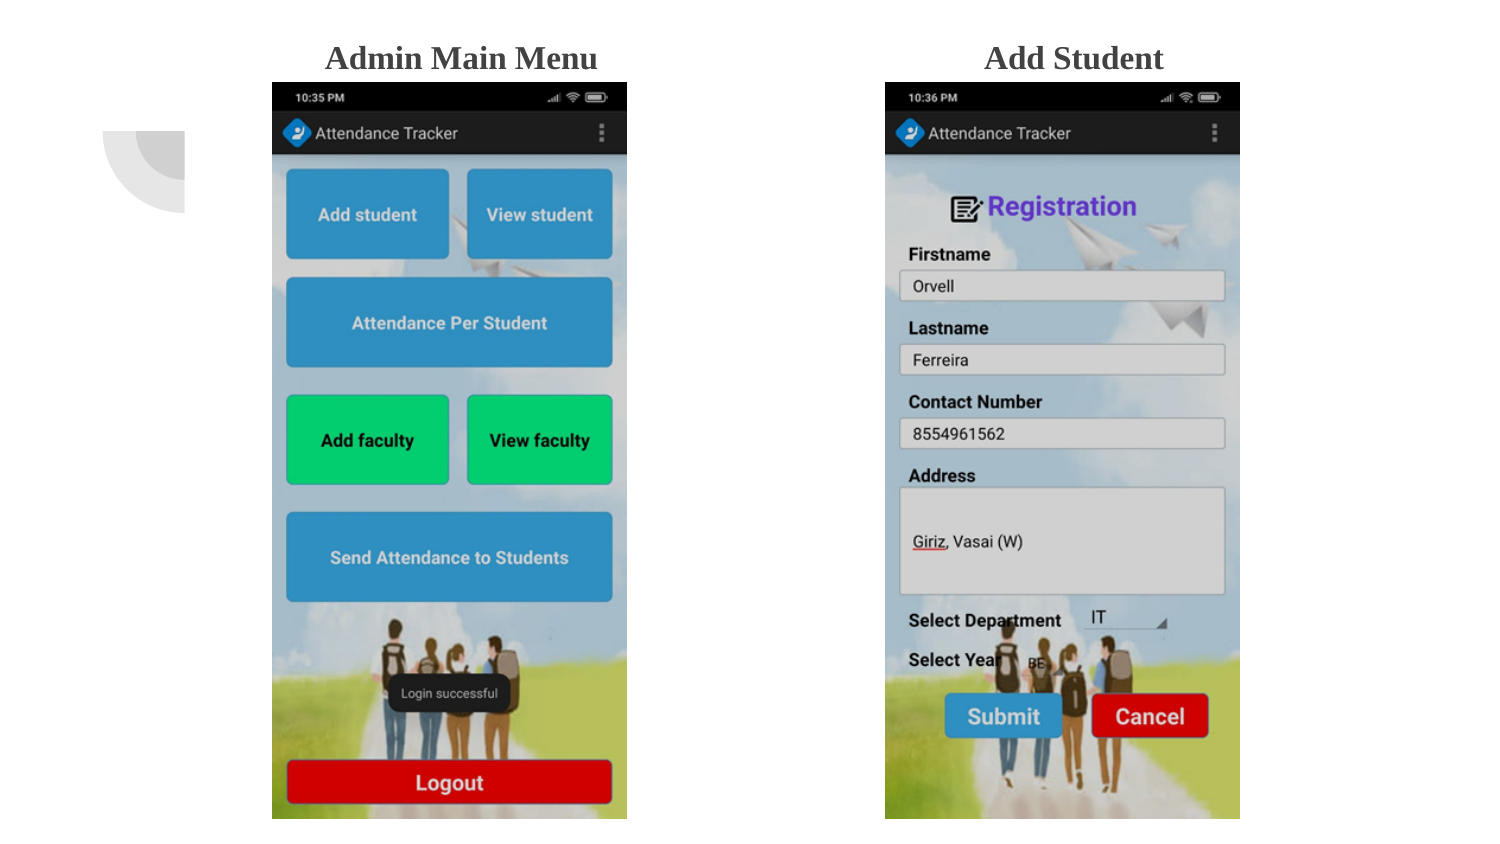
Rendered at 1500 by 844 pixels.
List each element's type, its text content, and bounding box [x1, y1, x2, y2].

picture [885, 81, 1240, 819]
picture [271, 81, 627, 819]
list Admin Main Menu Add Student [195, 15, 1448, 844]
